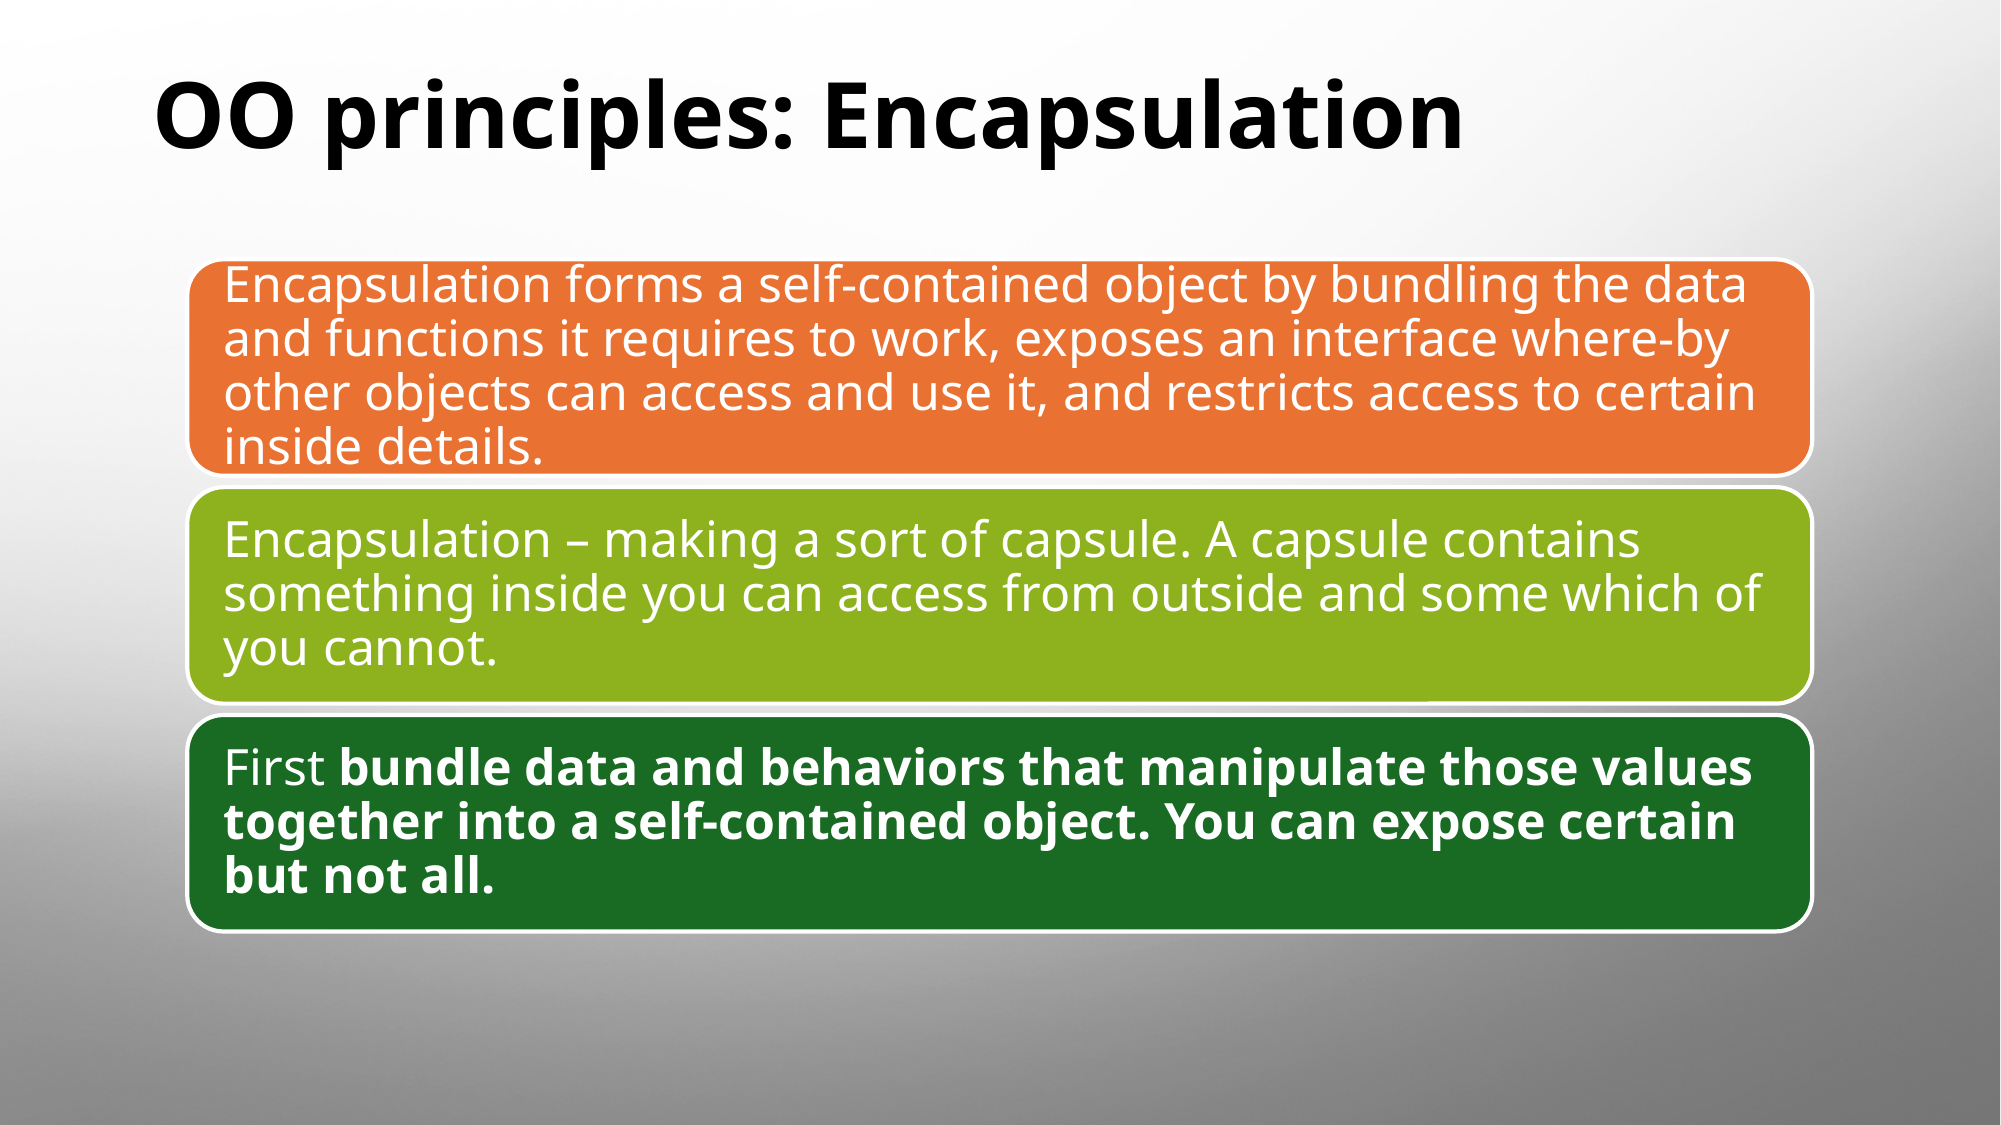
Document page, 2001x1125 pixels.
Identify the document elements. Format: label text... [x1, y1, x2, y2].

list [186, 240, 1813, 951]
title OO principles: Encapsulation [137, 59, 1863, 278]
